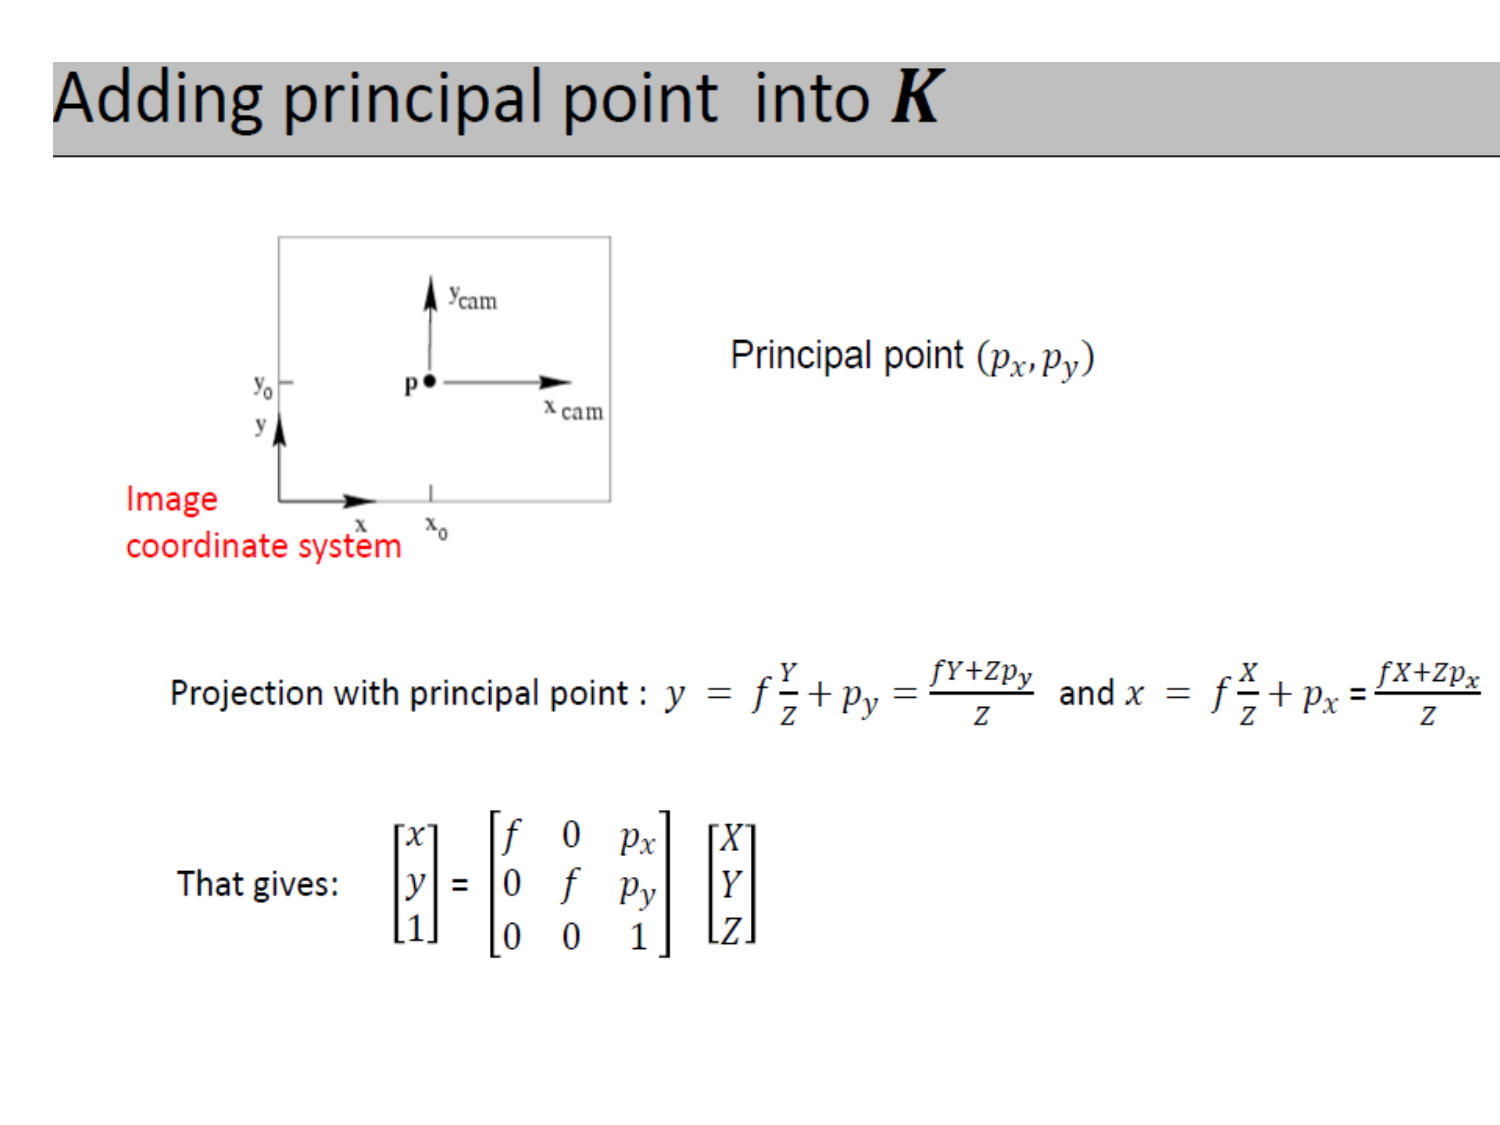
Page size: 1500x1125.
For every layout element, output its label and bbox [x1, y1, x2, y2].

picture [53, 62, 1500, 1000]
